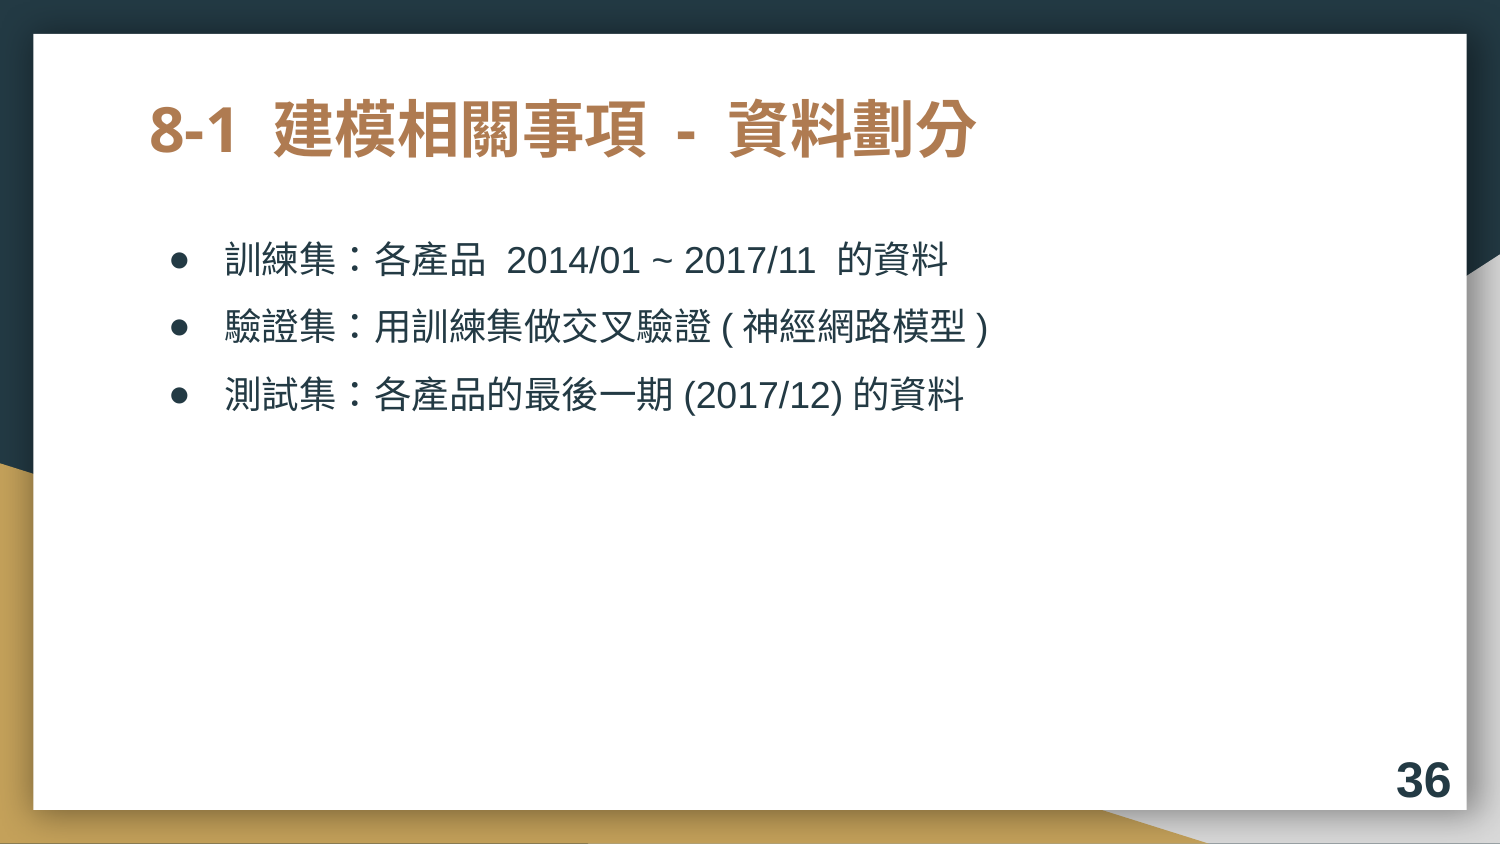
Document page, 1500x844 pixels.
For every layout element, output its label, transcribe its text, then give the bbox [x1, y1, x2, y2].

list 訓練集：各產品 2014/01 ~ 2017/11 的資料 驗證集：用訓練集做交叉驗證(神經網路模型) 測試集：各產品的最後一期(2017/12)的資料 [134, 198, 1366, 746]
slide_number 36 [1343, 745, 1467, 810]
title 8-1 建模相關事項 - 資料劃分 [134, 74, 1366, 198]
